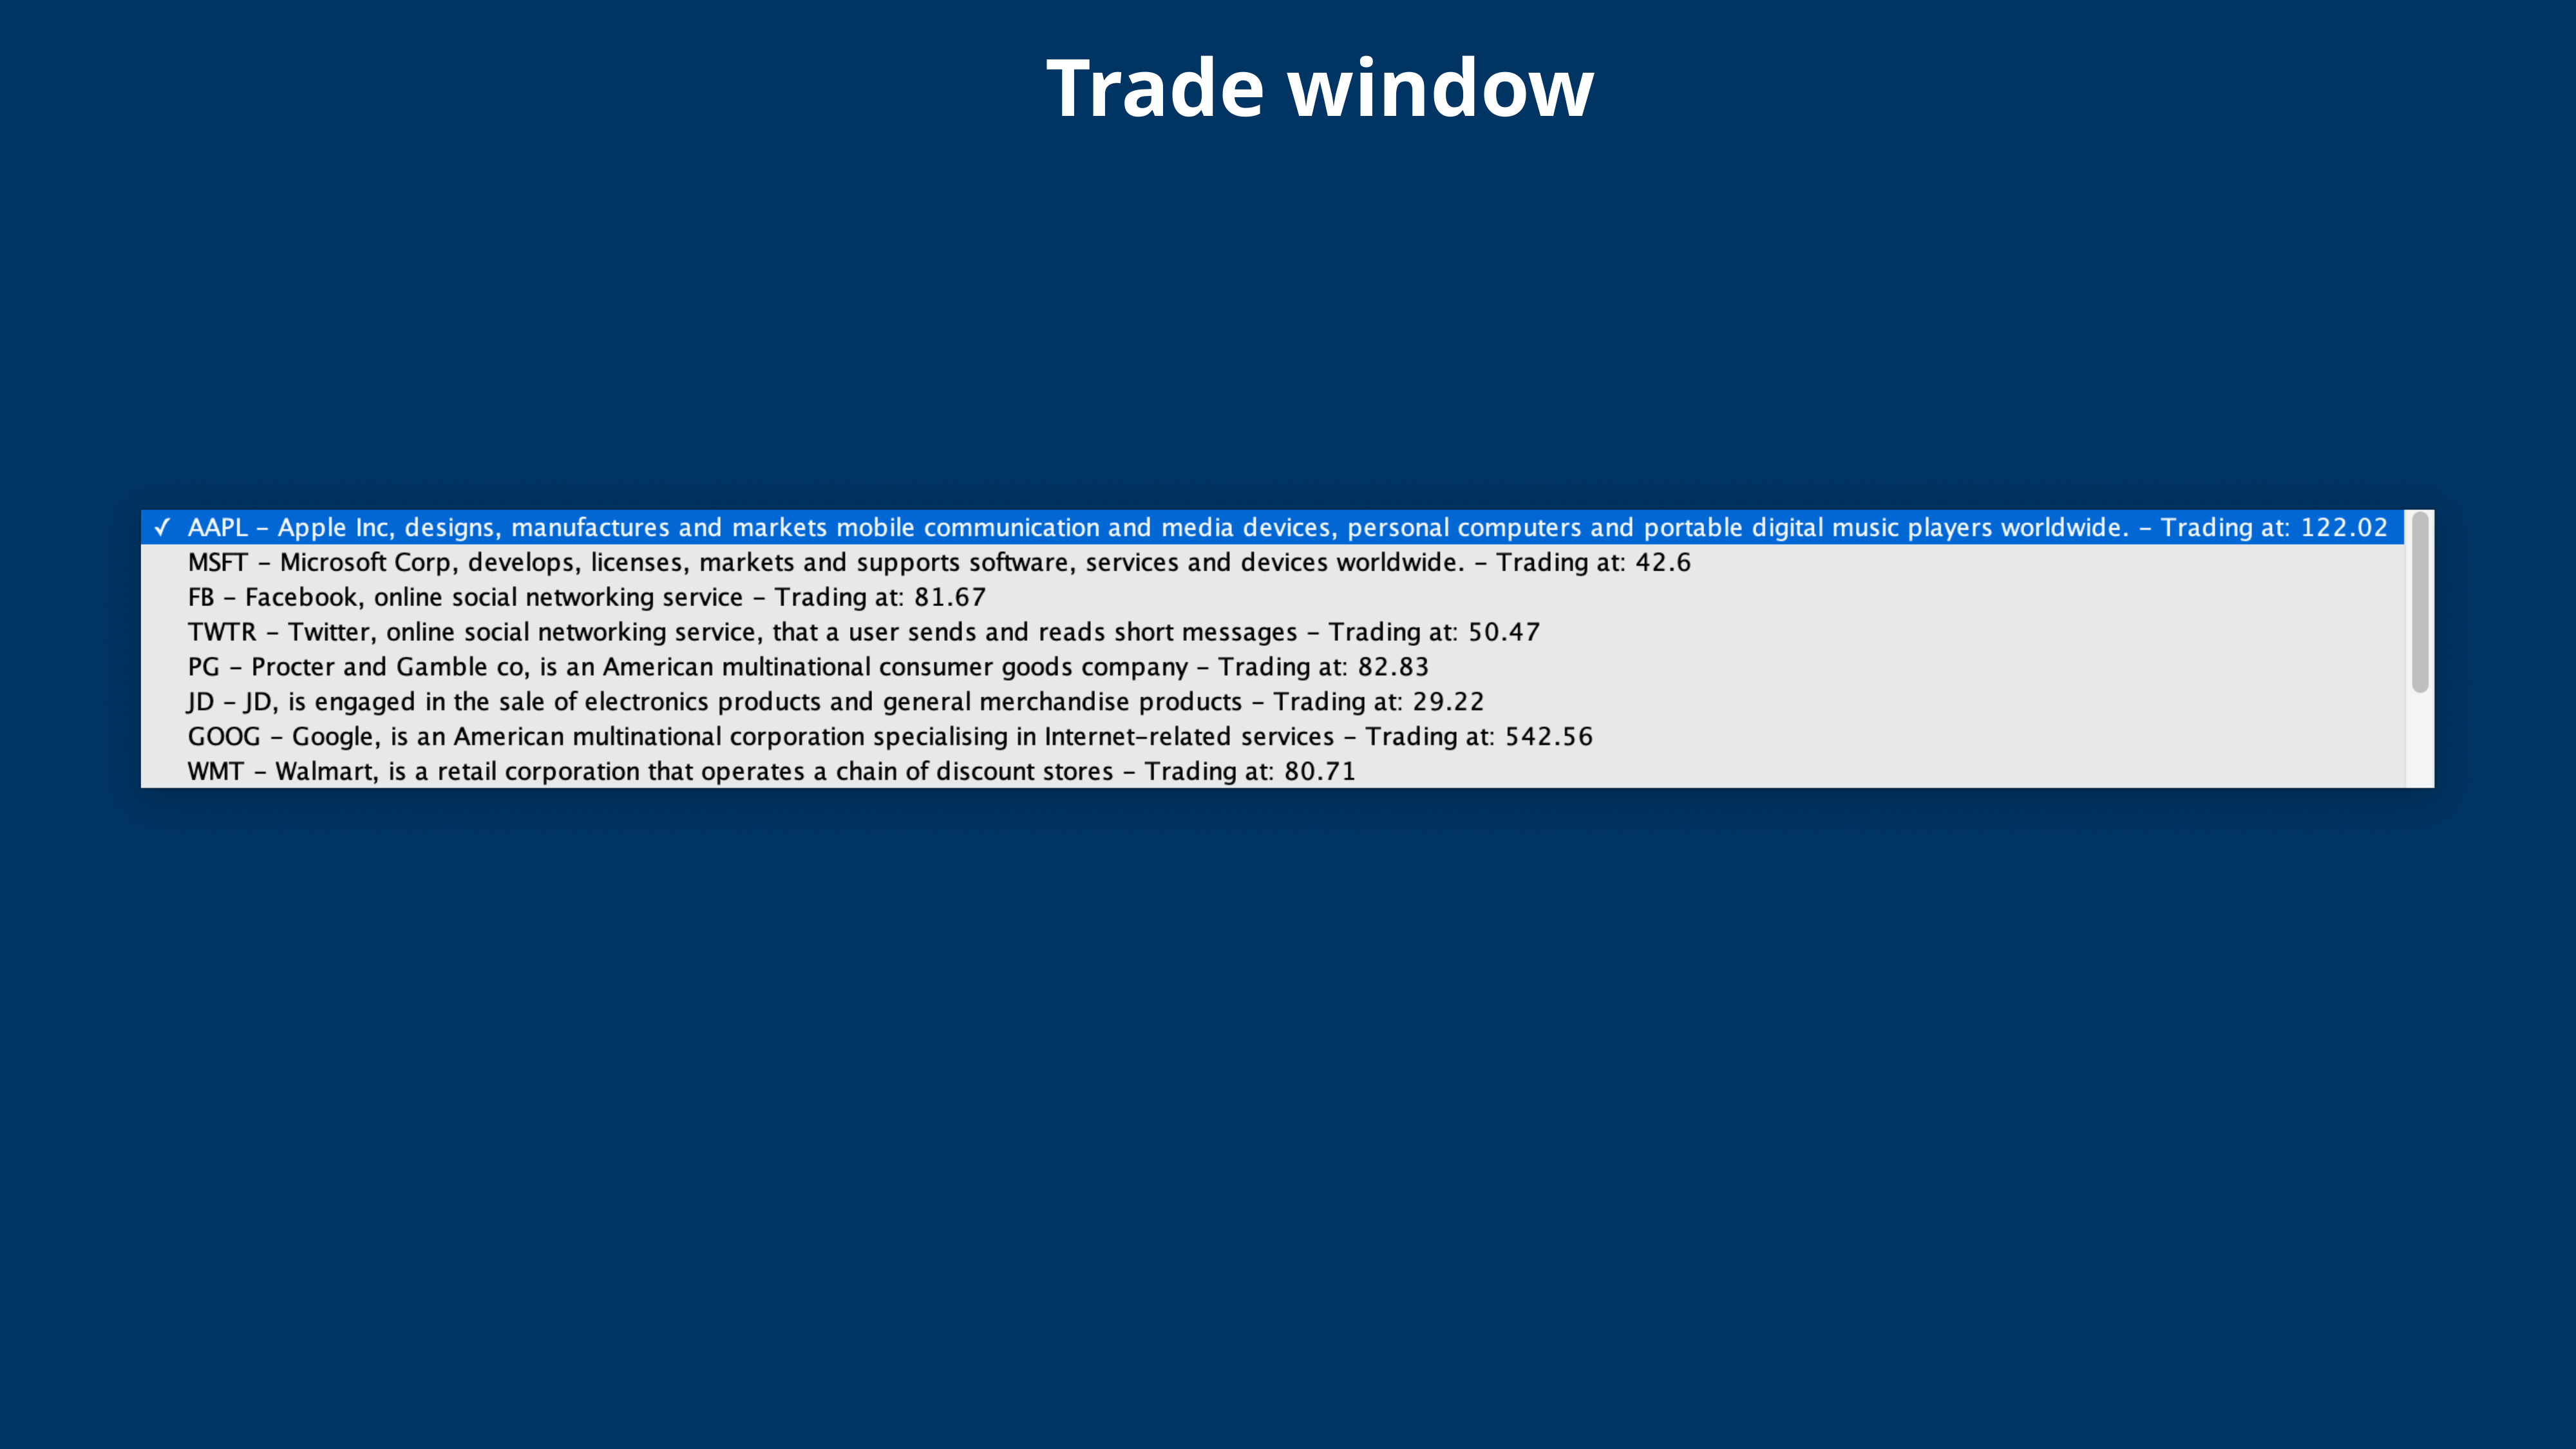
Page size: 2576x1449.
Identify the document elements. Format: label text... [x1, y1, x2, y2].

picture [94, 471, 2482, 844]
text_box Trade window [1039, 32, 1602, 138]
